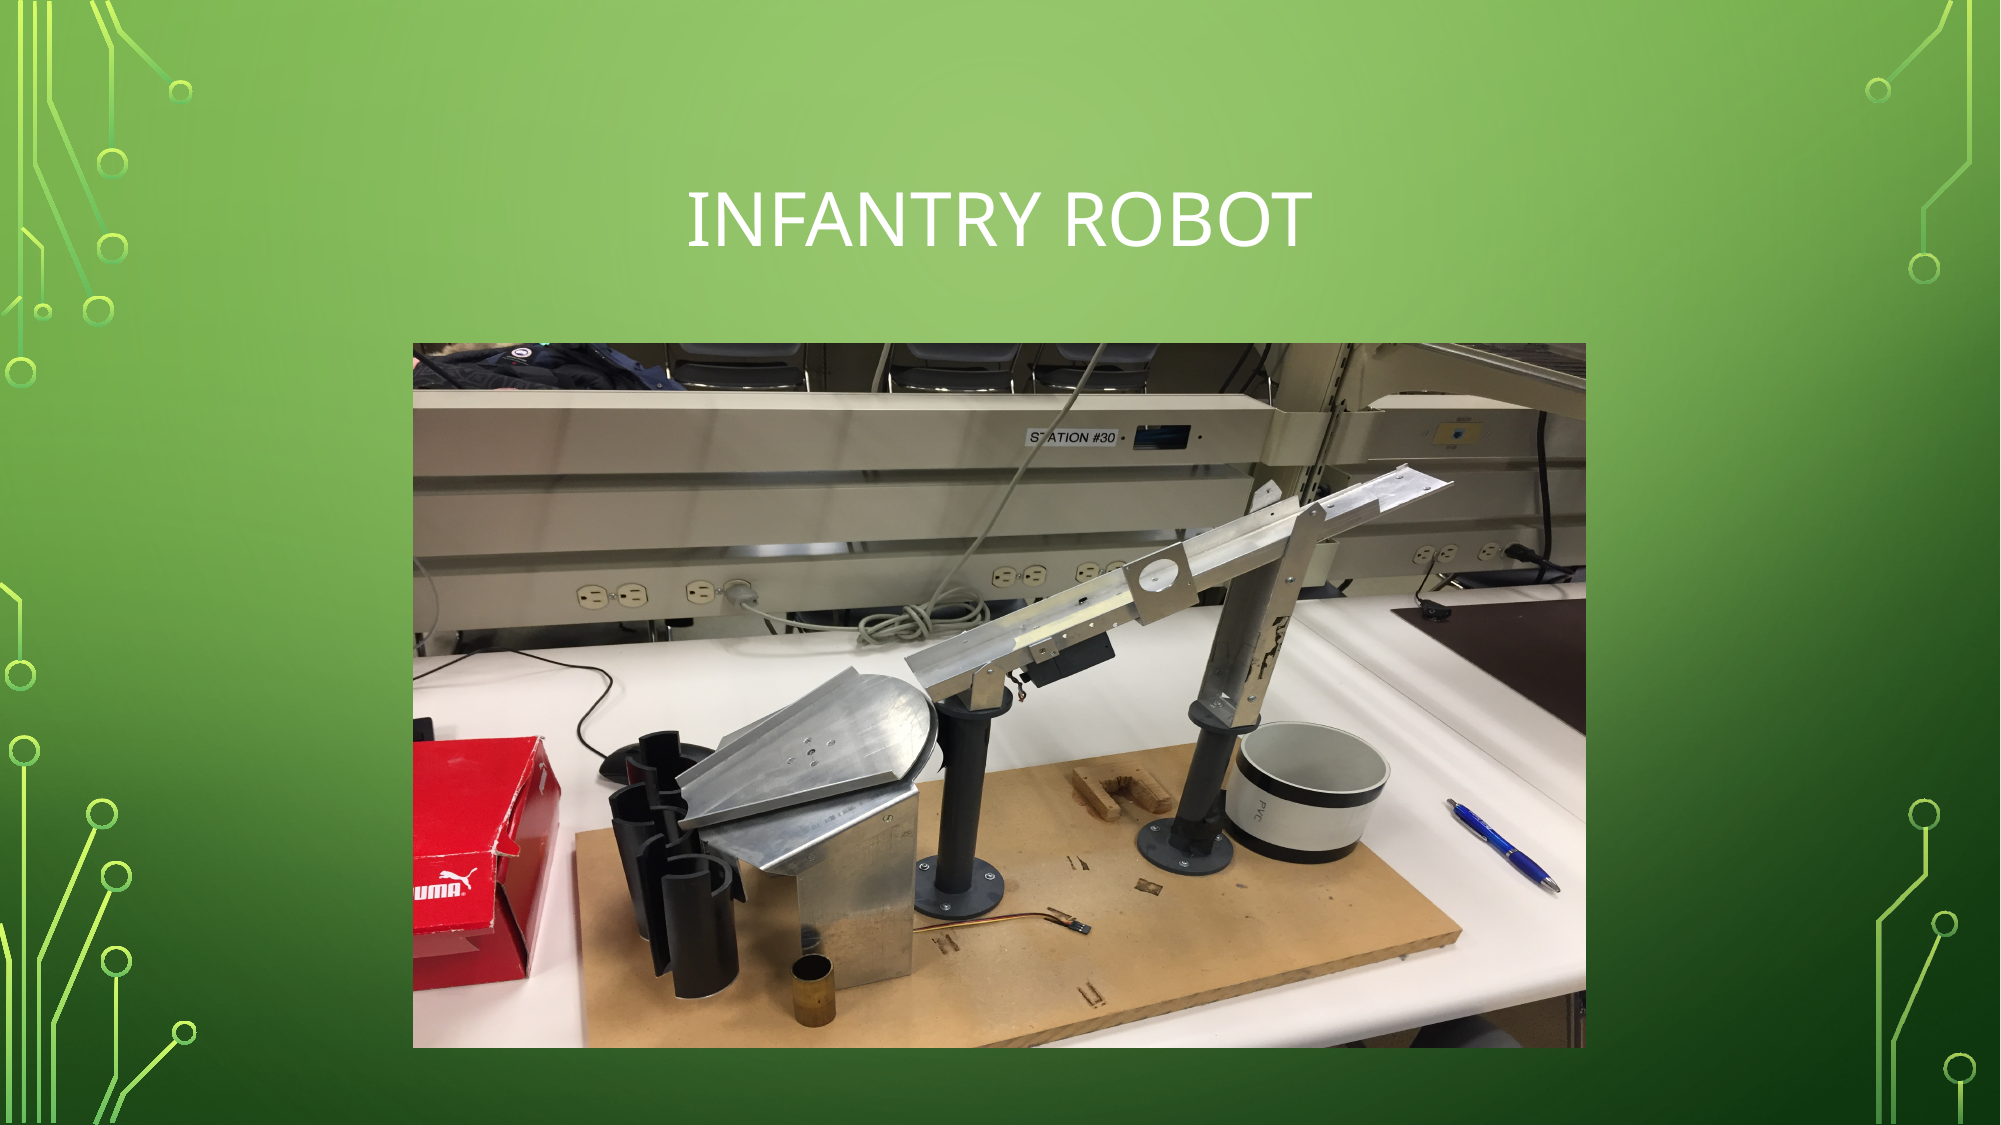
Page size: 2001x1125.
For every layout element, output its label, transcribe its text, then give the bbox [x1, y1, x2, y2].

title Infantry Robot [187, 101, 1813, 344]
picture [413, 343, 1586, 1048]
